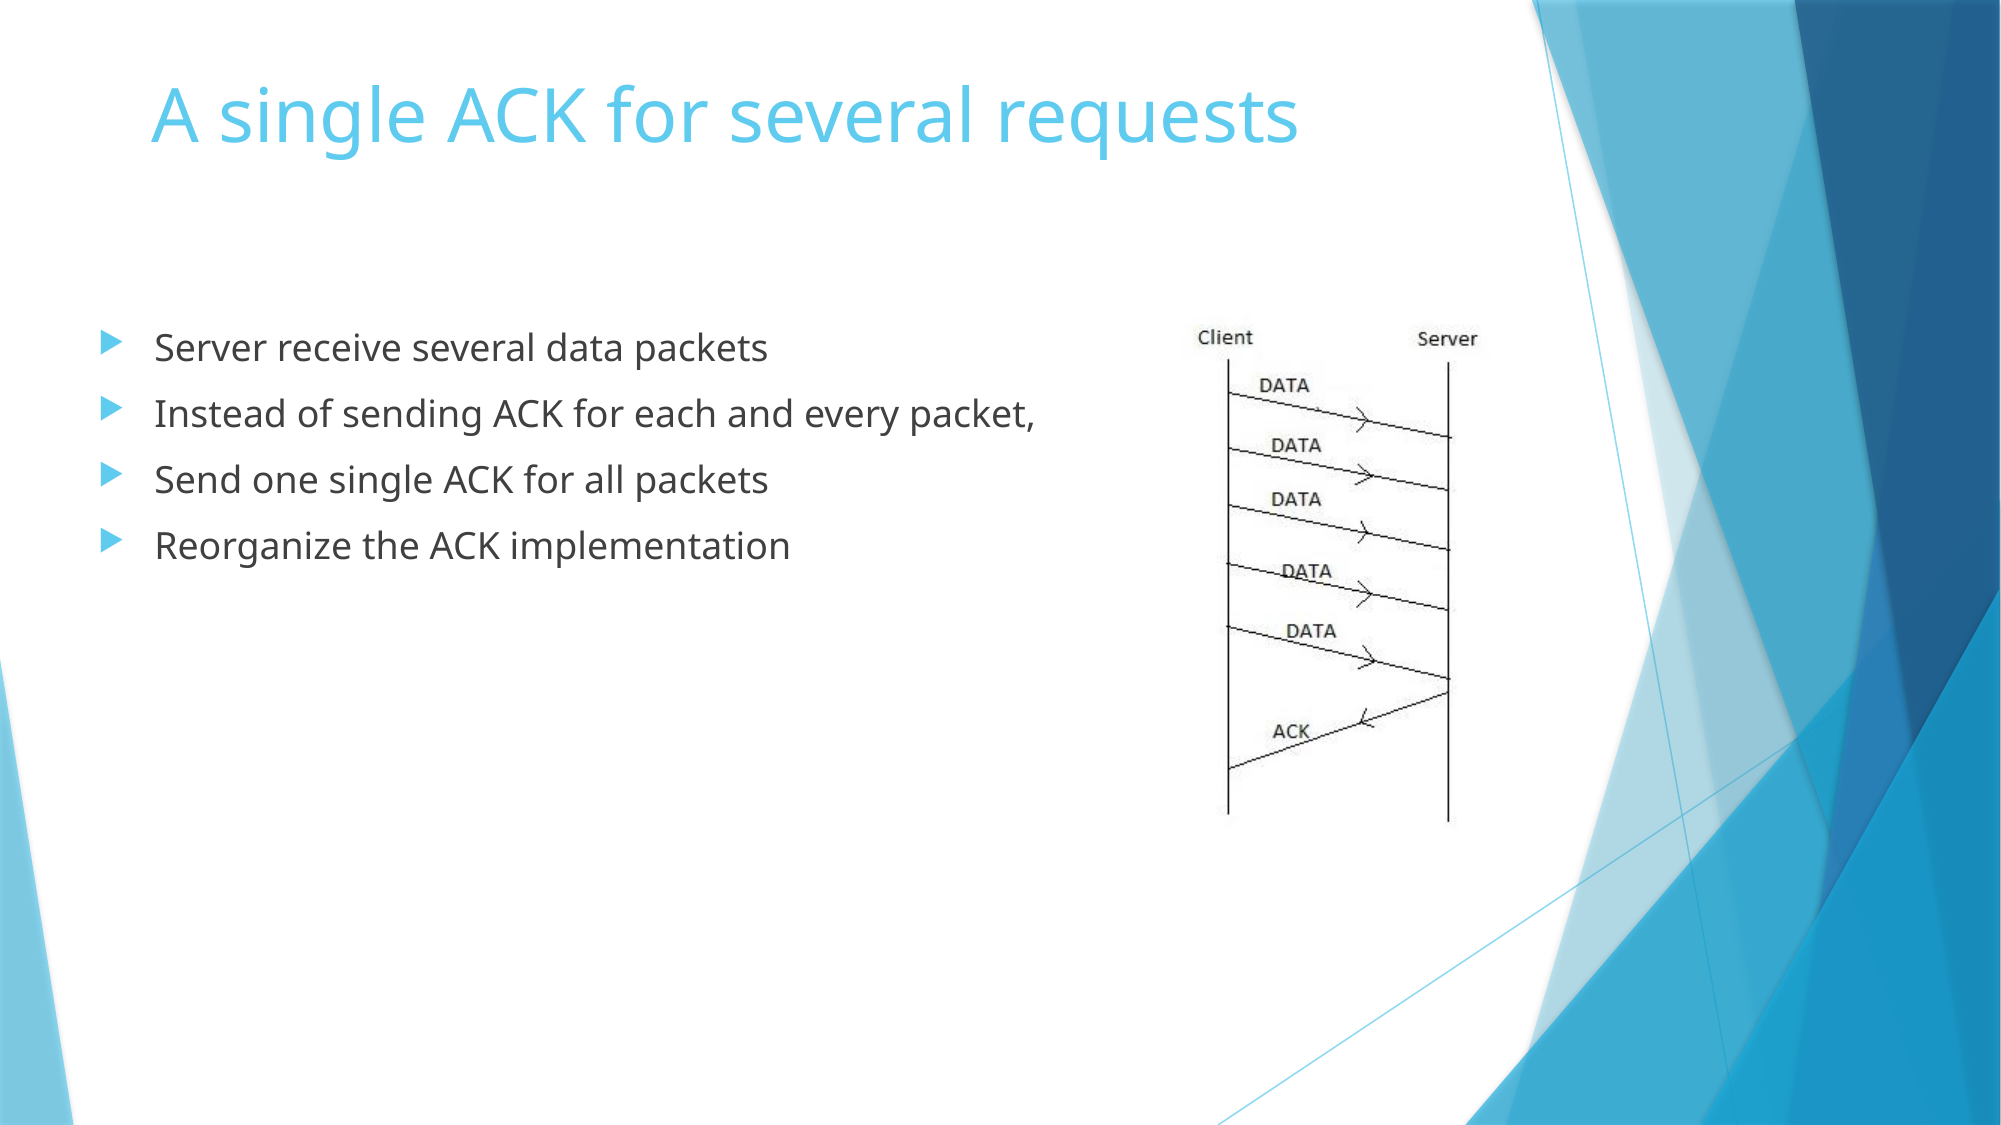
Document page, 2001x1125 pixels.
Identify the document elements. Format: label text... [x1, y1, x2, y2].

list Server receive several data packets Instead of sending ACK for each and every packet, Send one single ACK for all packets Reorganize the ACK implementation [83, 316, 1576, 1031]
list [1182, 316, 1492, 834]
title A single ACK for several requests [136, 60, 1781, 278]
